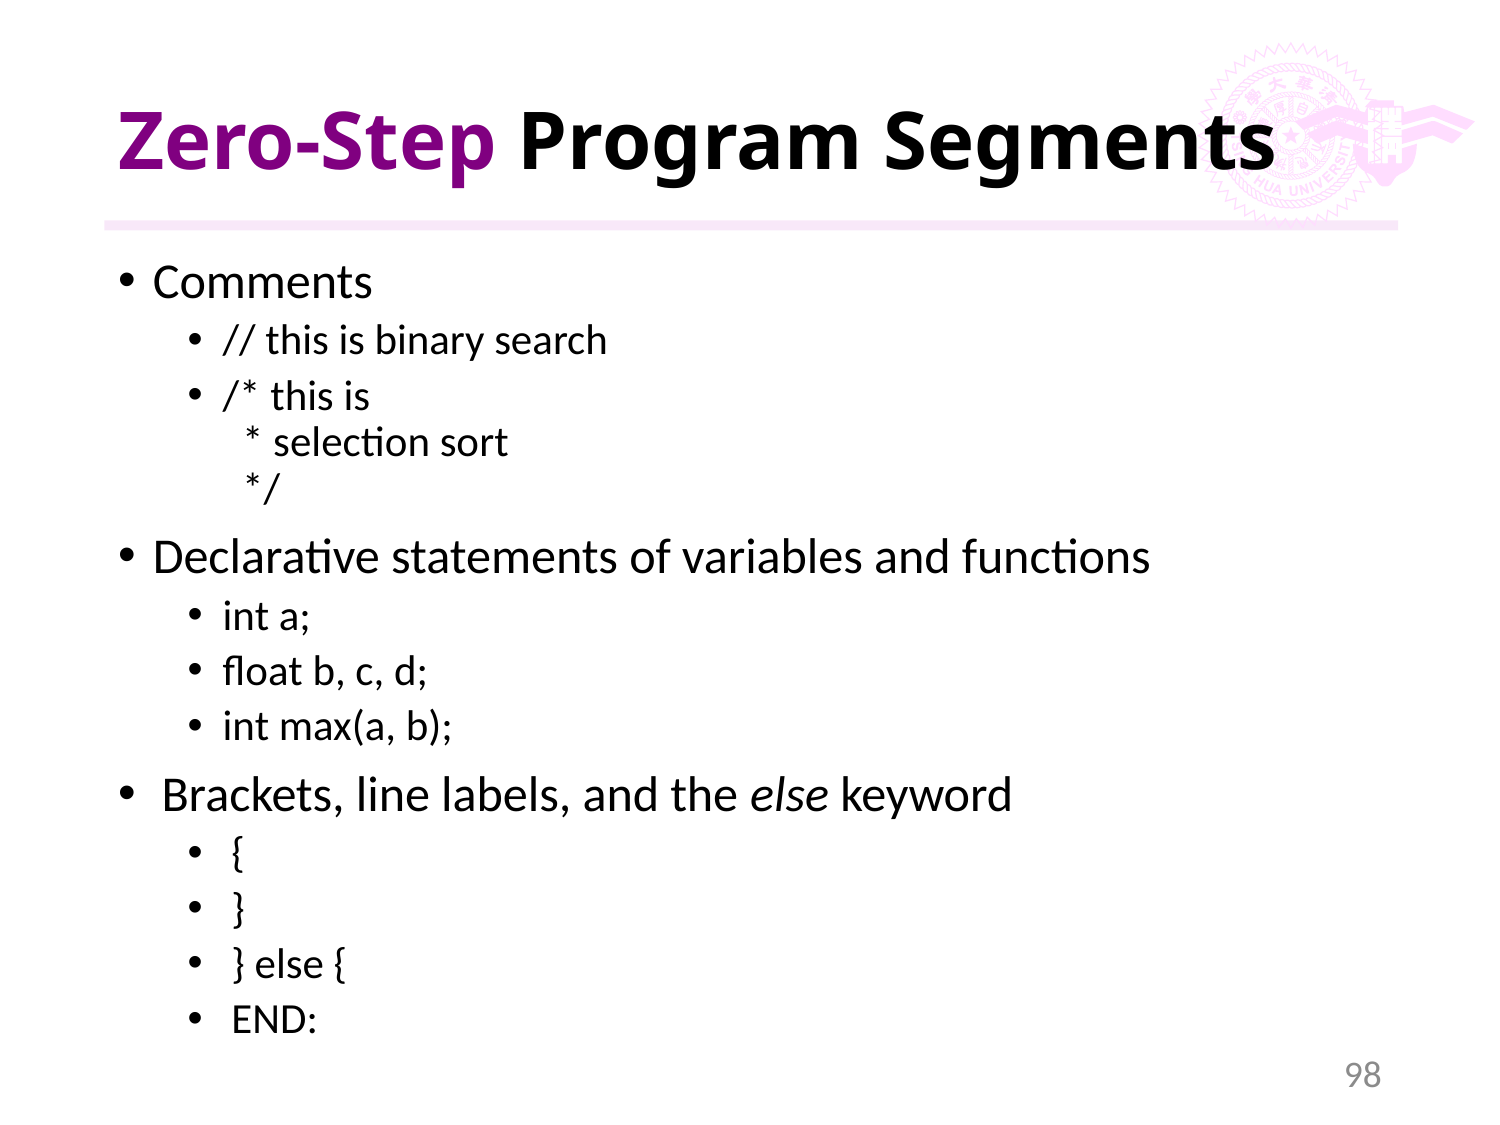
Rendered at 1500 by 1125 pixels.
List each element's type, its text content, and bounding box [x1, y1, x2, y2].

list Comments // this is binary search /* this is * selection sort */ Declarative statements of variables and functions int a; float b, c, d; int max(a, b); Brackets, line labels, and the else keyword { } } else { END: [103, 247, 1397, 1055]
slide_number 98 [1059, 1042, 1397, 1103]
title Zero-Step Program Segments [103, 59, 1397, 228]
